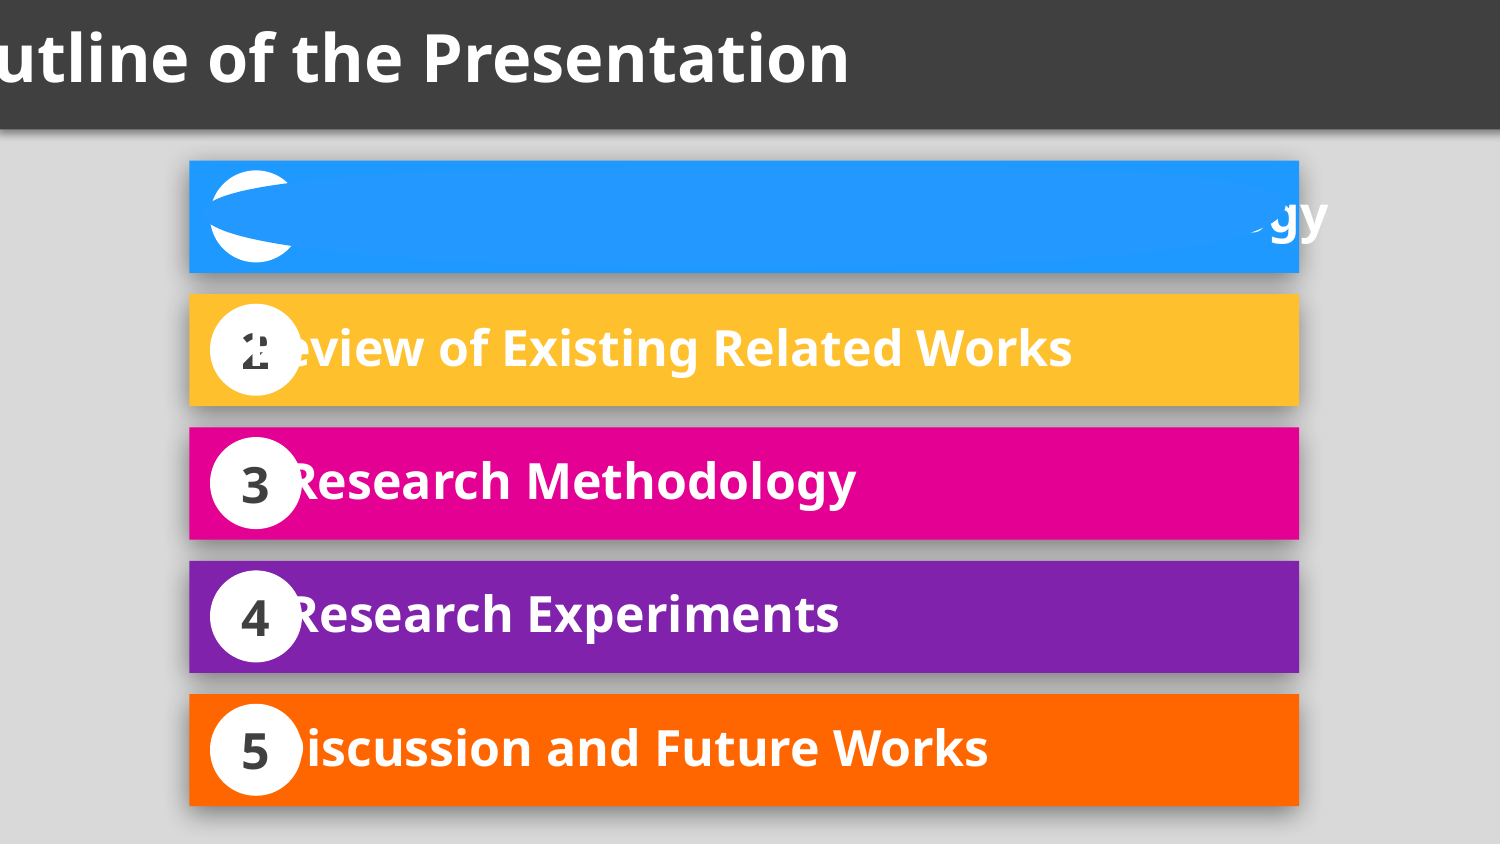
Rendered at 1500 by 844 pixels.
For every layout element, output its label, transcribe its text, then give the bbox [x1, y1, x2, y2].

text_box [189, 560, 1300, 674]
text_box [189, 293, 1300, 407]
text_box Outline of the Presentation [0, 23, 867, 103]
text_box [0, 0, 1500, 131]
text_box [189, 160, 1300, 274]
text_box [189, 427, 1300, 540]
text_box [189, 693, 1300, 807]
